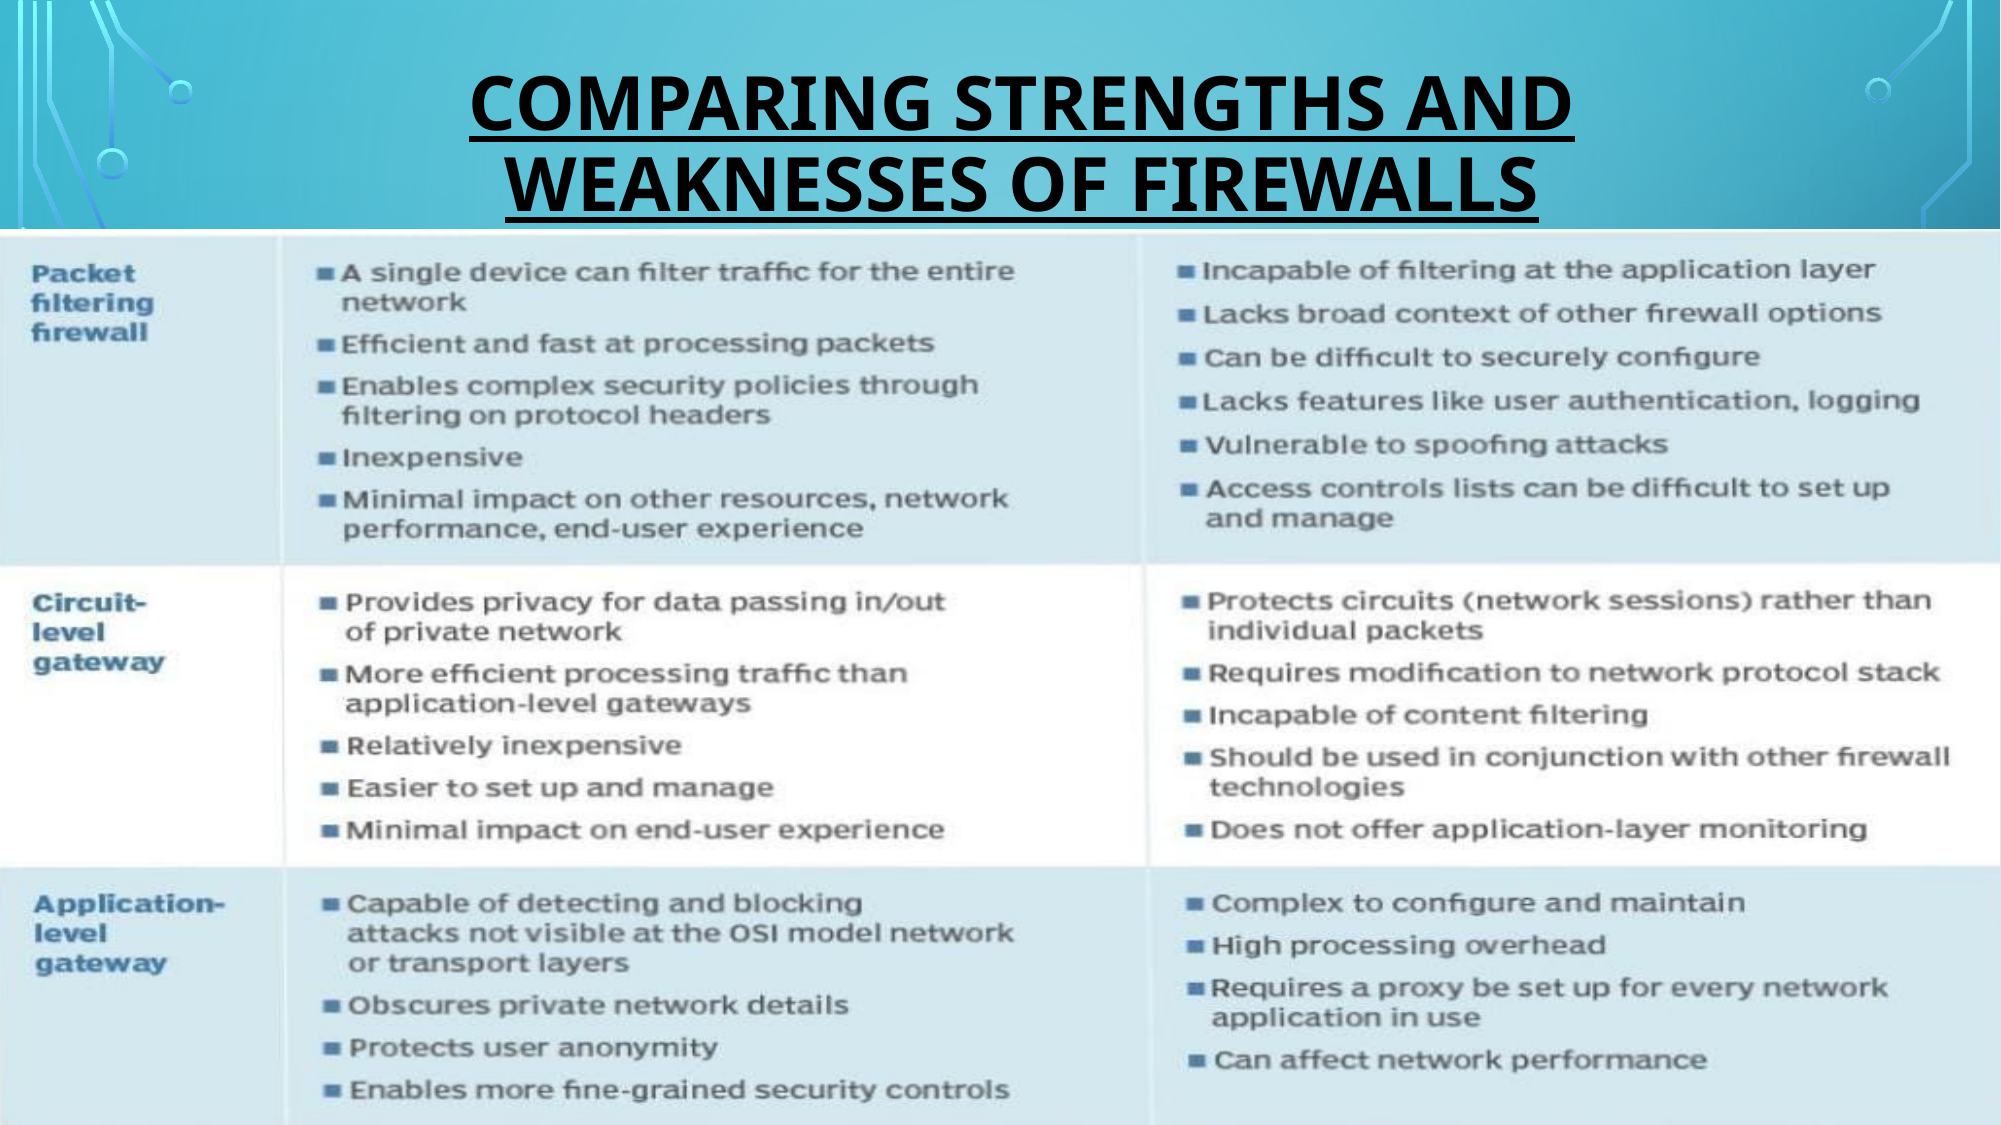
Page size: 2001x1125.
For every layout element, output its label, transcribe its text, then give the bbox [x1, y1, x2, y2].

title Comparing strengths and weaknesses of firewalls [221, 18, 1824, 228]
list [0, 228, 2000, 1125]
